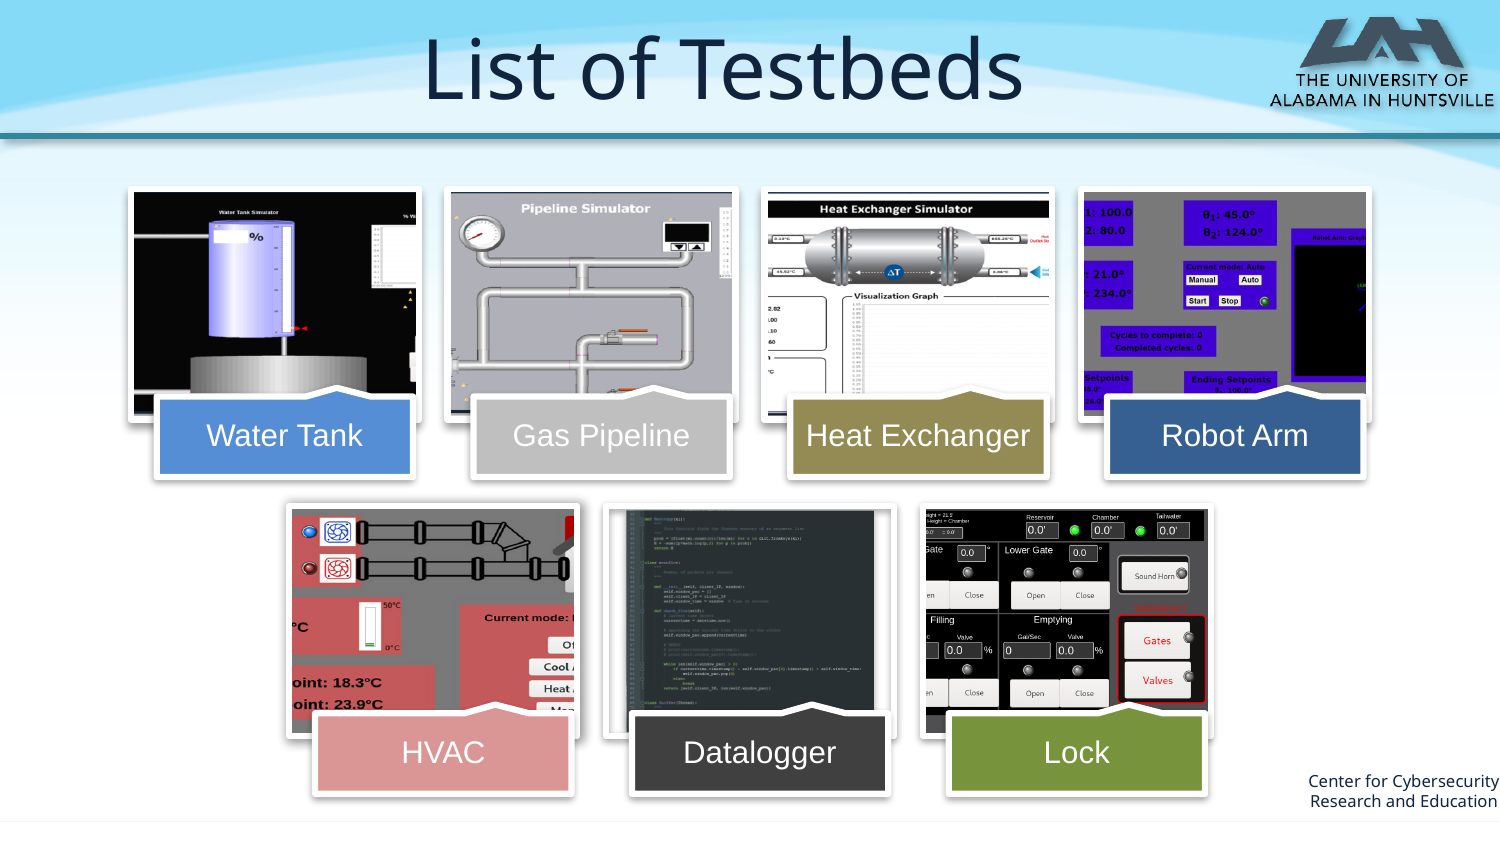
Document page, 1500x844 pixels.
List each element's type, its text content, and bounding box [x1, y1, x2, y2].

text_box Center for Cybersecurity Research and Education [1293, 763, 1500, 819]
text_box List of Testbeds [407, 8, 1042, 124]
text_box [50, 188, 1450, 795]
picture [0, 0, 1500, 844]
